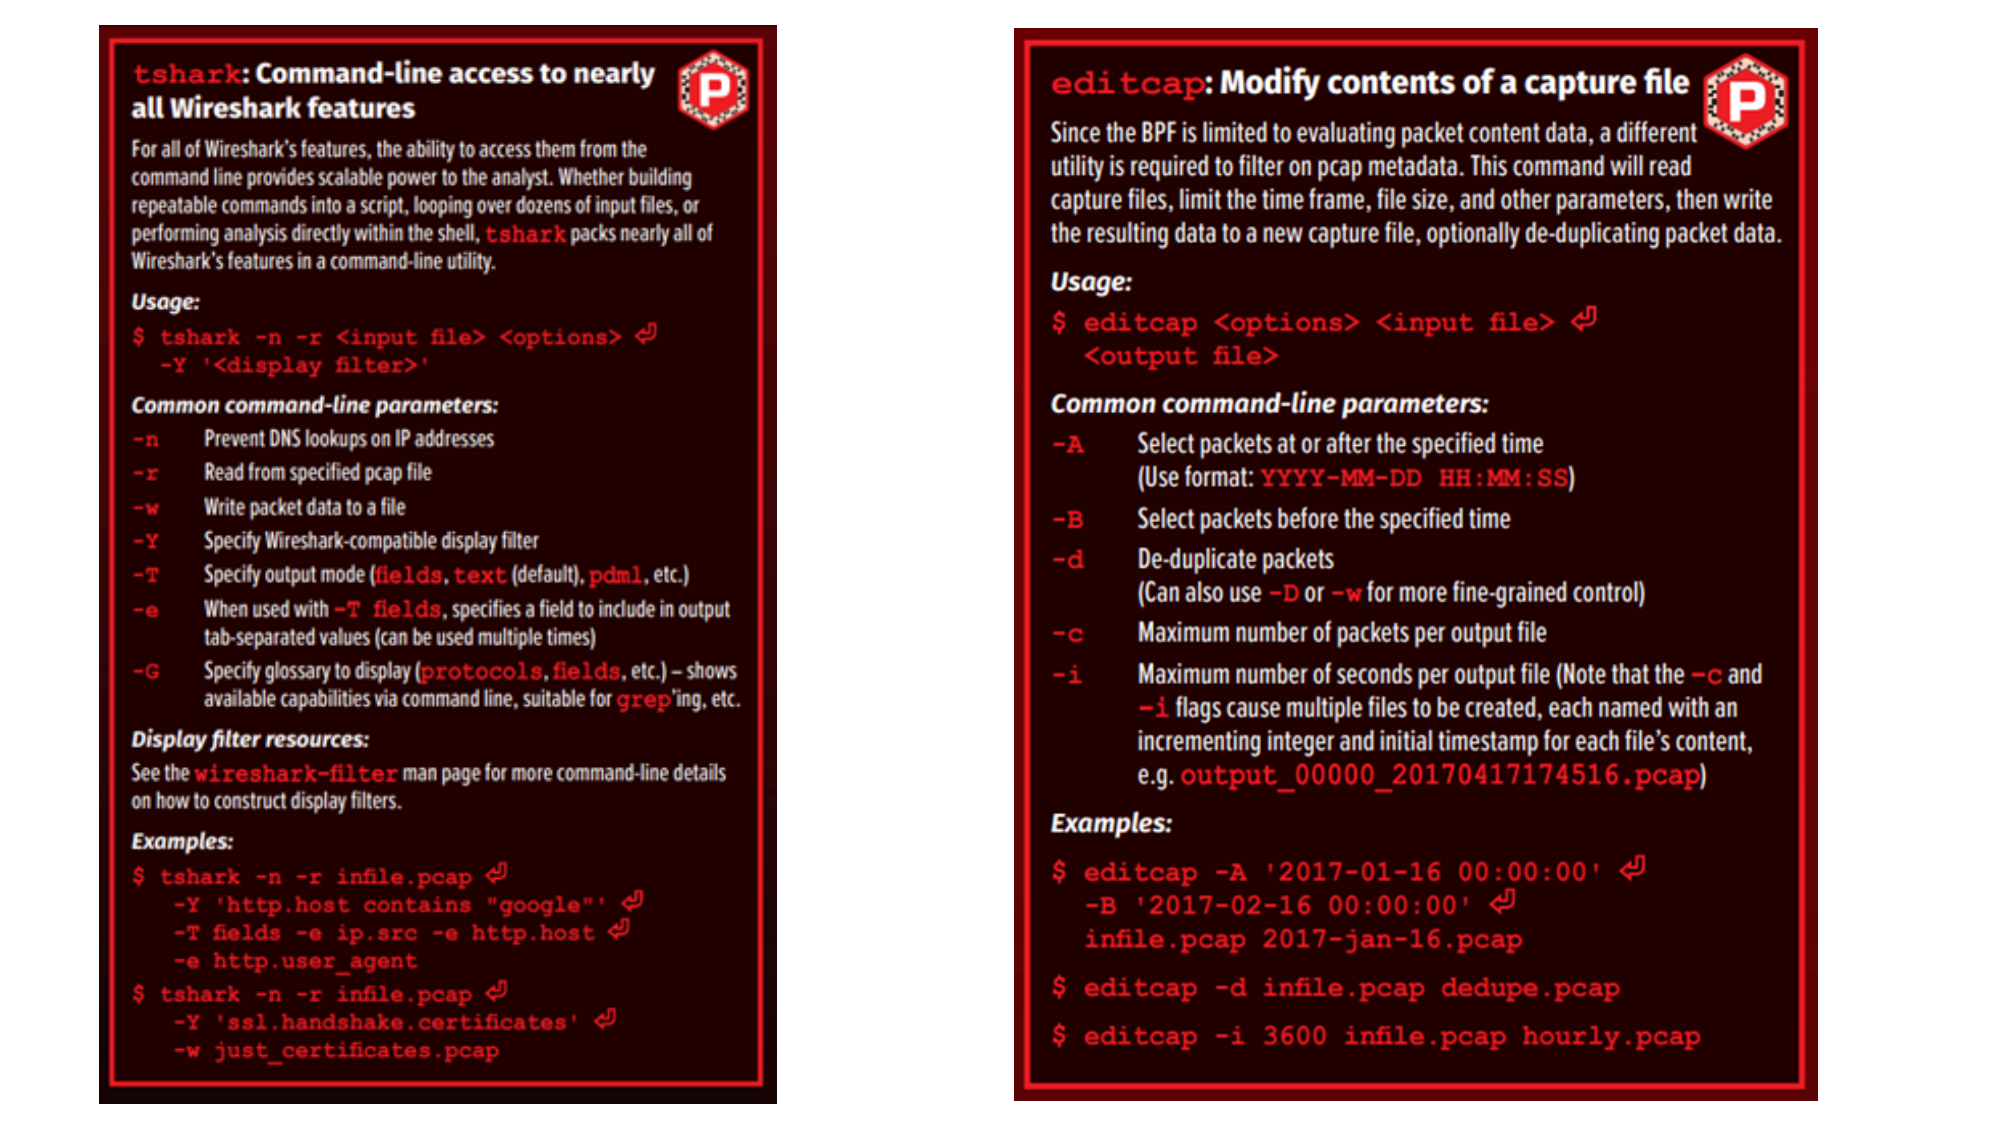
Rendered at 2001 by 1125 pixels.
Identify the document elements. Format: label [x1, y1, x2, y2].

list [99, 25, 777, 1104]
picture [1014, 28, 1818, 1101]
